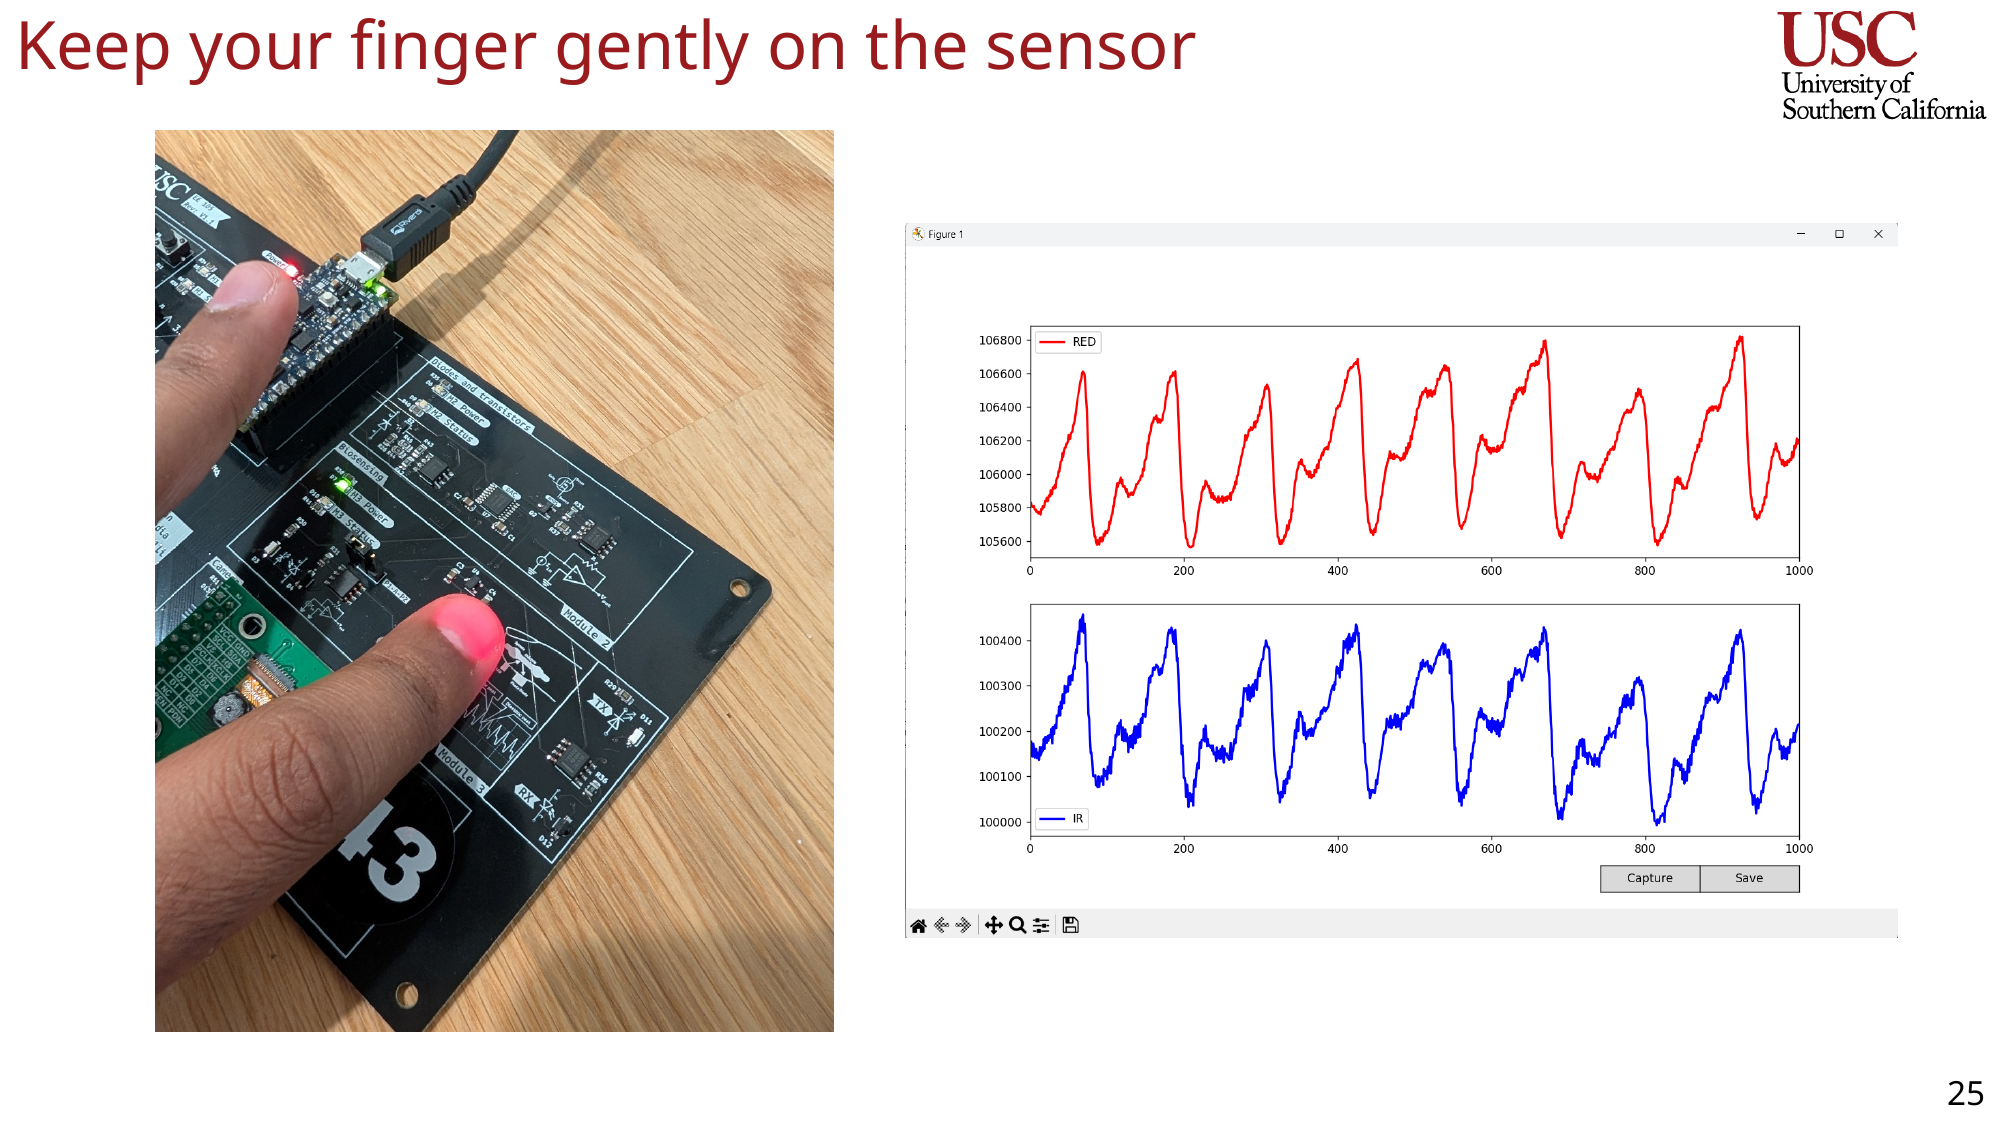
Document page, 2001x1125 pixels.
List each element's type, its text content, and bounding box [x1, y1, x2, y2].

picture [1769, 0, 1992, 130]
picture [155, 130, 834, 1032]
slide_number 25 [1915, 1065, 2000, 1125]
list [905, 223, 1898, 938]
title Keep your finger gently on the sensor [0, 0, 1725, 96]
